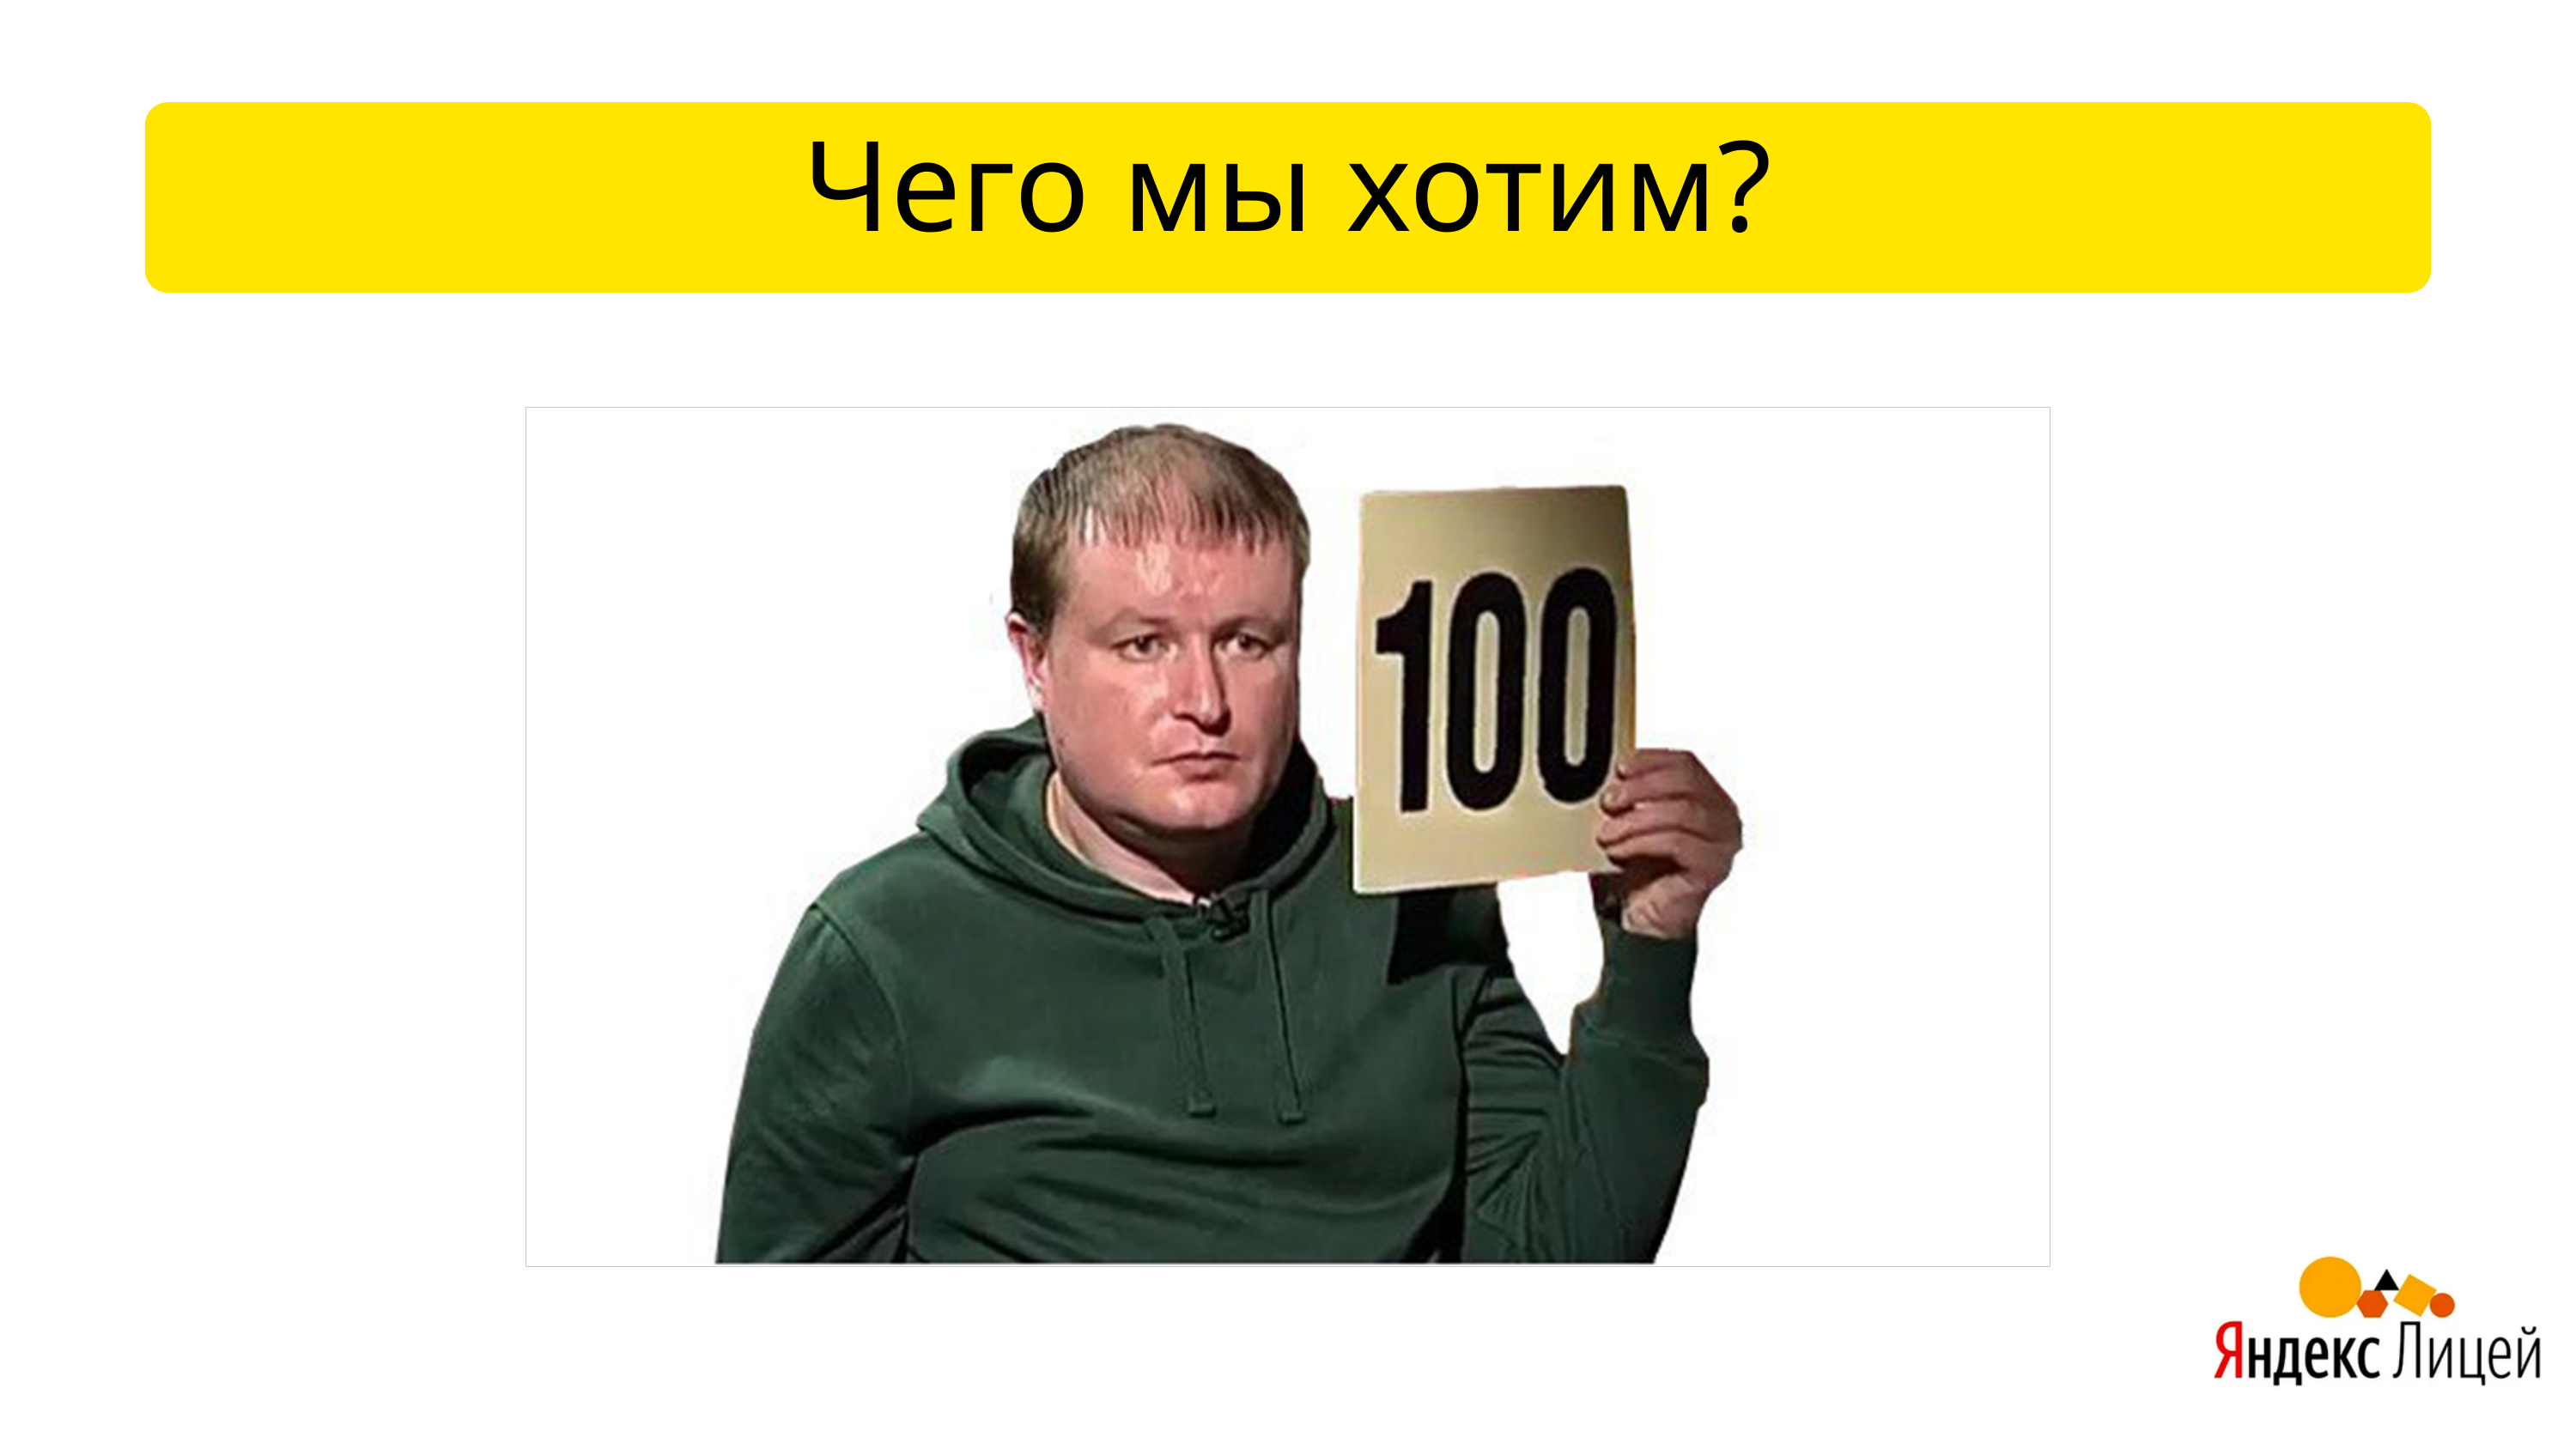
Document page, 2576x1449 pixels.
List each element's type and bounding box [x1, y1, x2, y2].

text_box [144, 101, 2432, 294]
picture [2212, 1203, 2541, 1449]
picture [525, 406, 2051, 1269]
